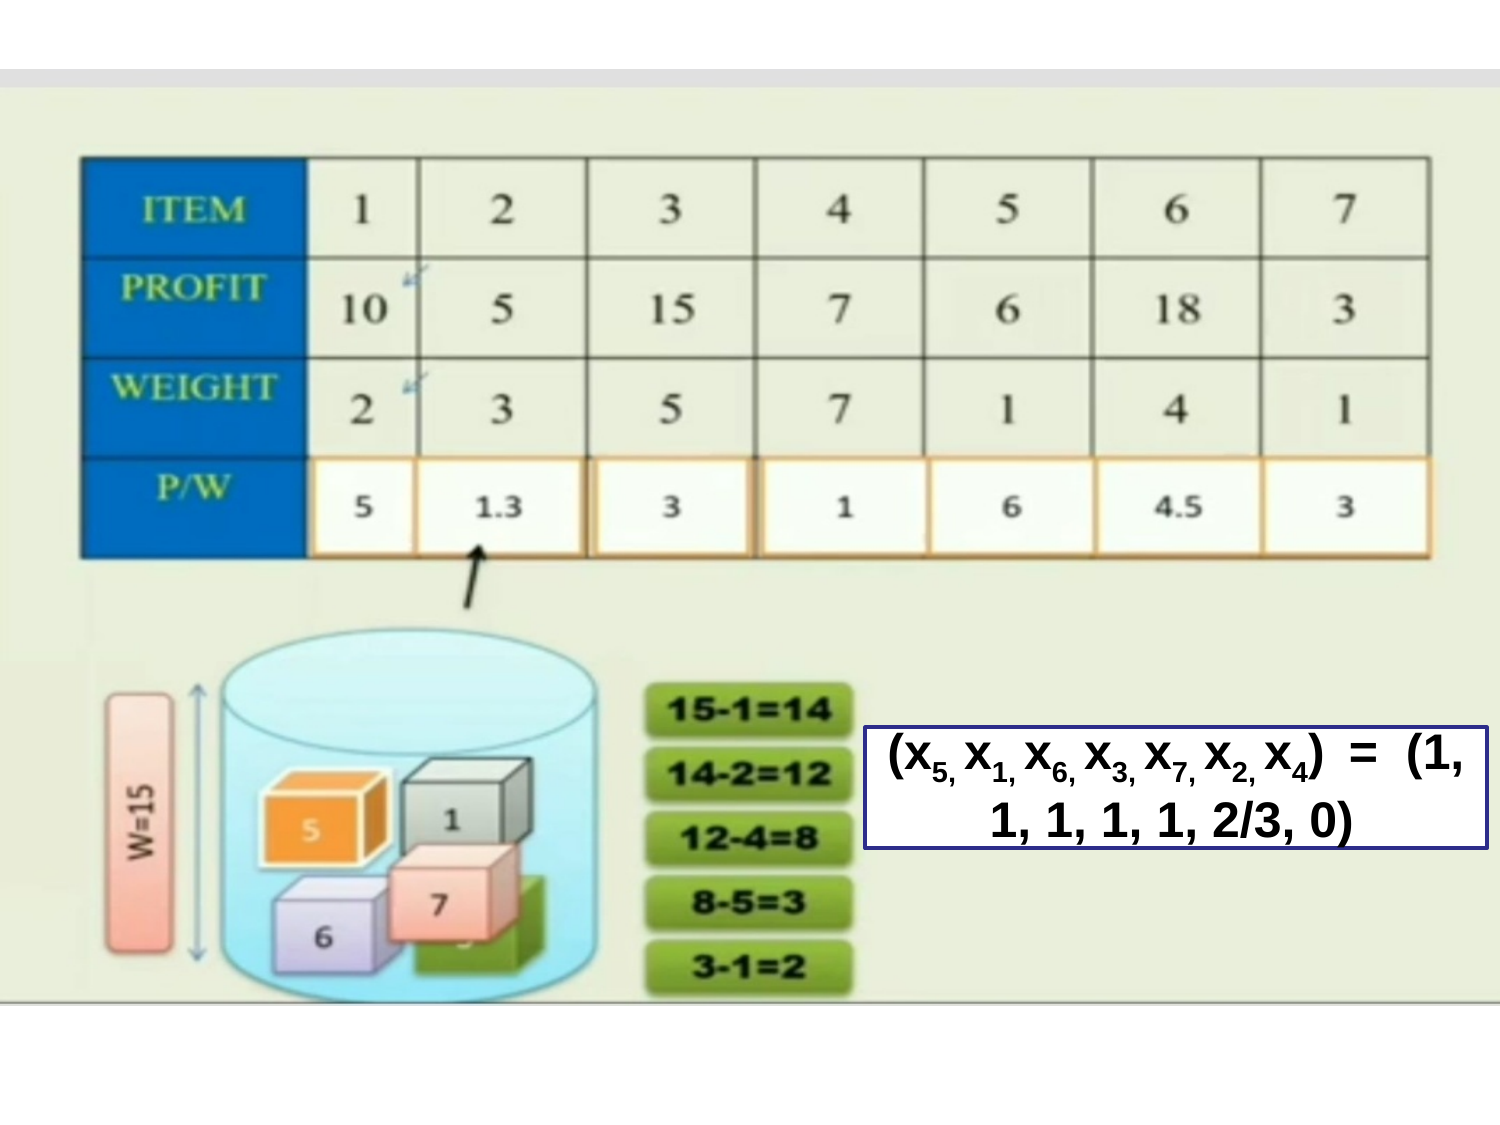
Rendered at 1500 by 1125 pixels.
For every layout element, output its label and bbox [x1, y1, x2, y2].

picture [0, 69, 1500, 1006]
